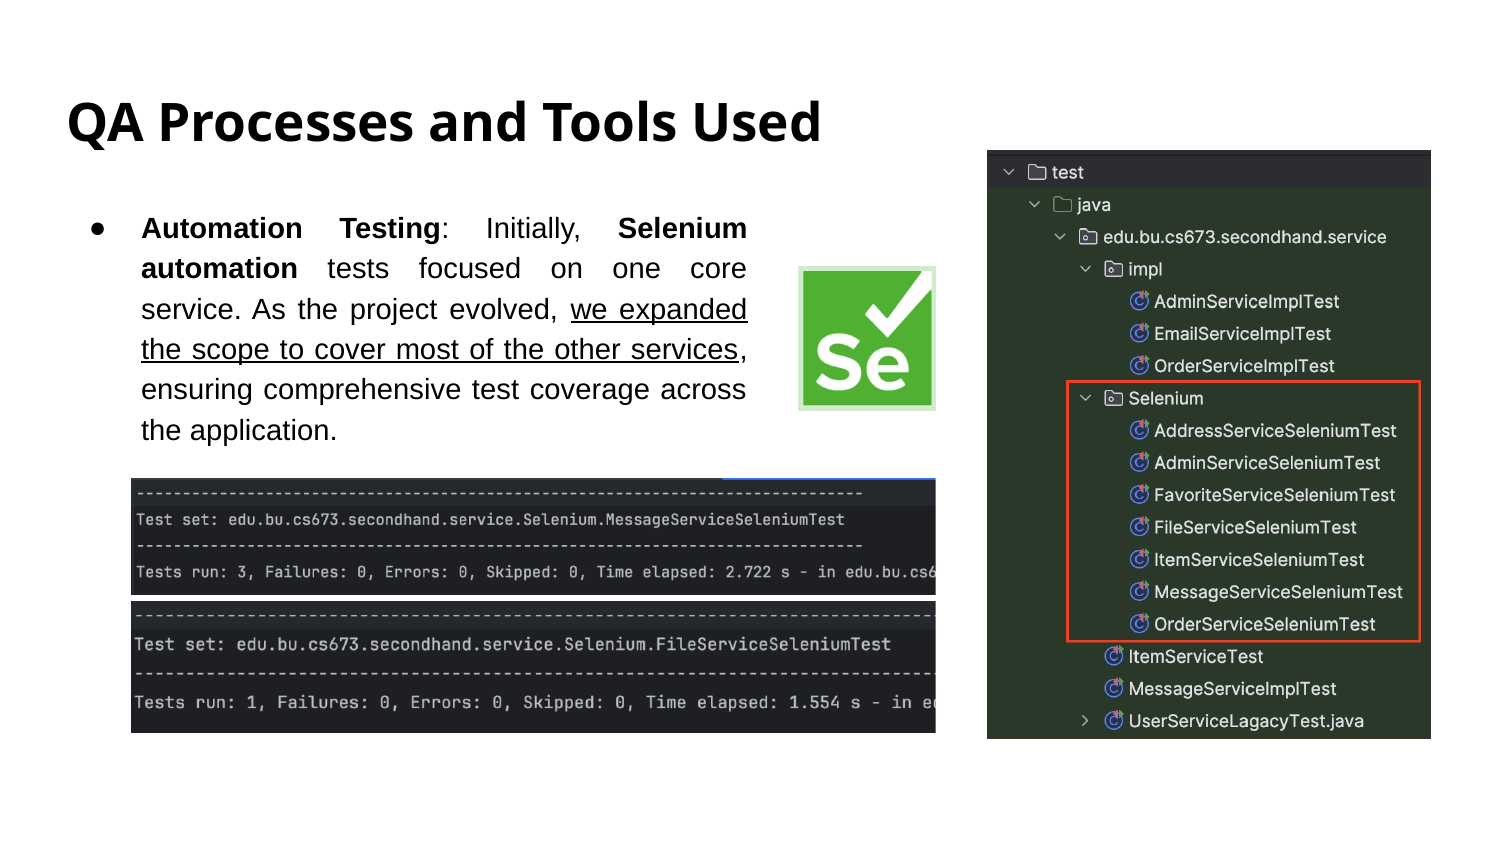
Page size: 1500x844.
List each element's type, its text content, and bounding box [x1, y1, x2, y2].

picture [987, 150, 1431, 739]
title QA Processes and Tools Used [51, 72, 1449, 167]
picture [130, 478, 936, 595]
picture [130, 600, 936, 733]
picture [798, 265, 936, 411]
list Automation Testing: Initially, Selenium automation tests focused on one core service. As the project evolved, we expanded the scope to cover most of the other services, ensuring comprehensive test coverage across the application. [51, 189, 763, 750]
